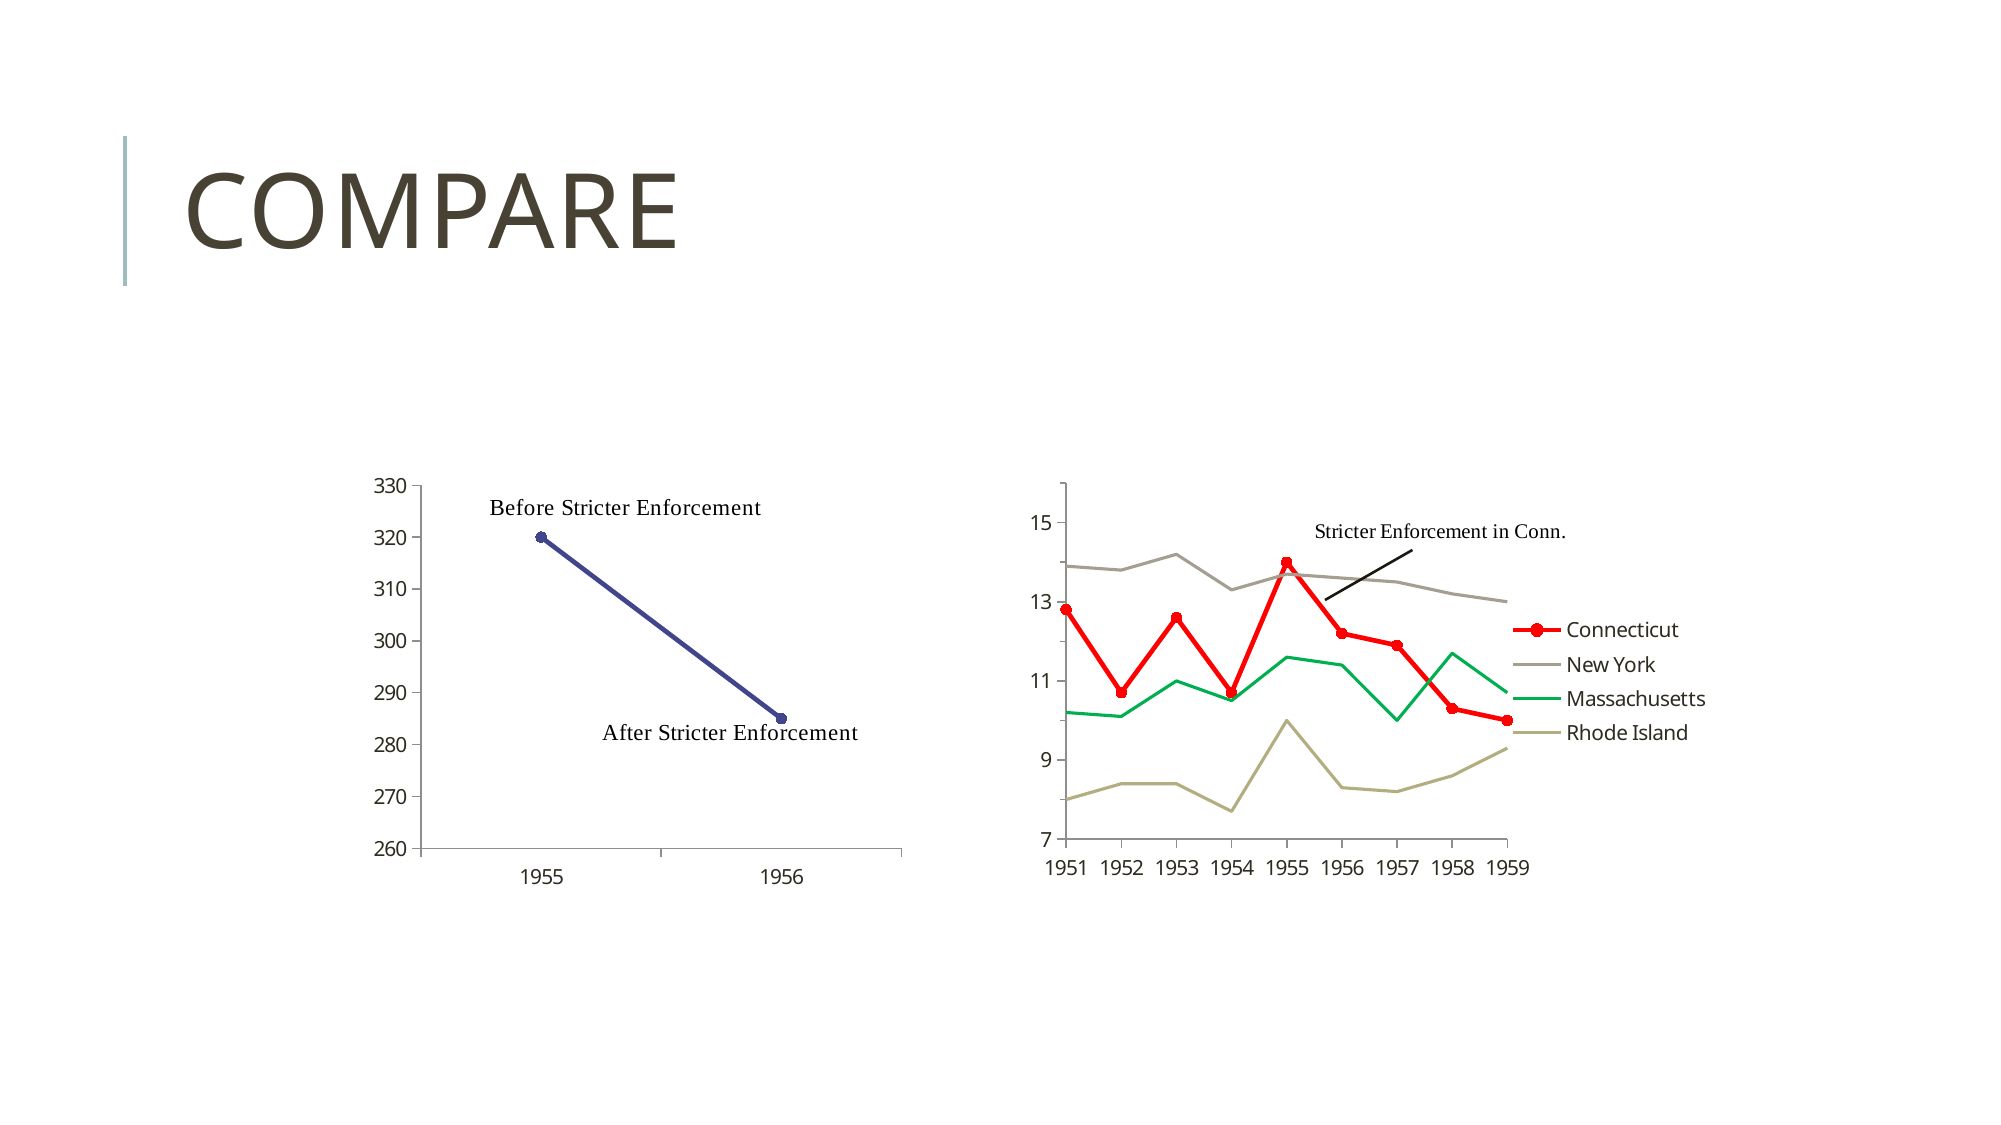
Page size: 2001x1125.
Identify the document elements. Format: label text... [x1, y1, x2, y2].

chart [1012, 462, 1726, 901]
chart [362, 462, 913, 901]
title Compare [168, 96, 1763, 342]
